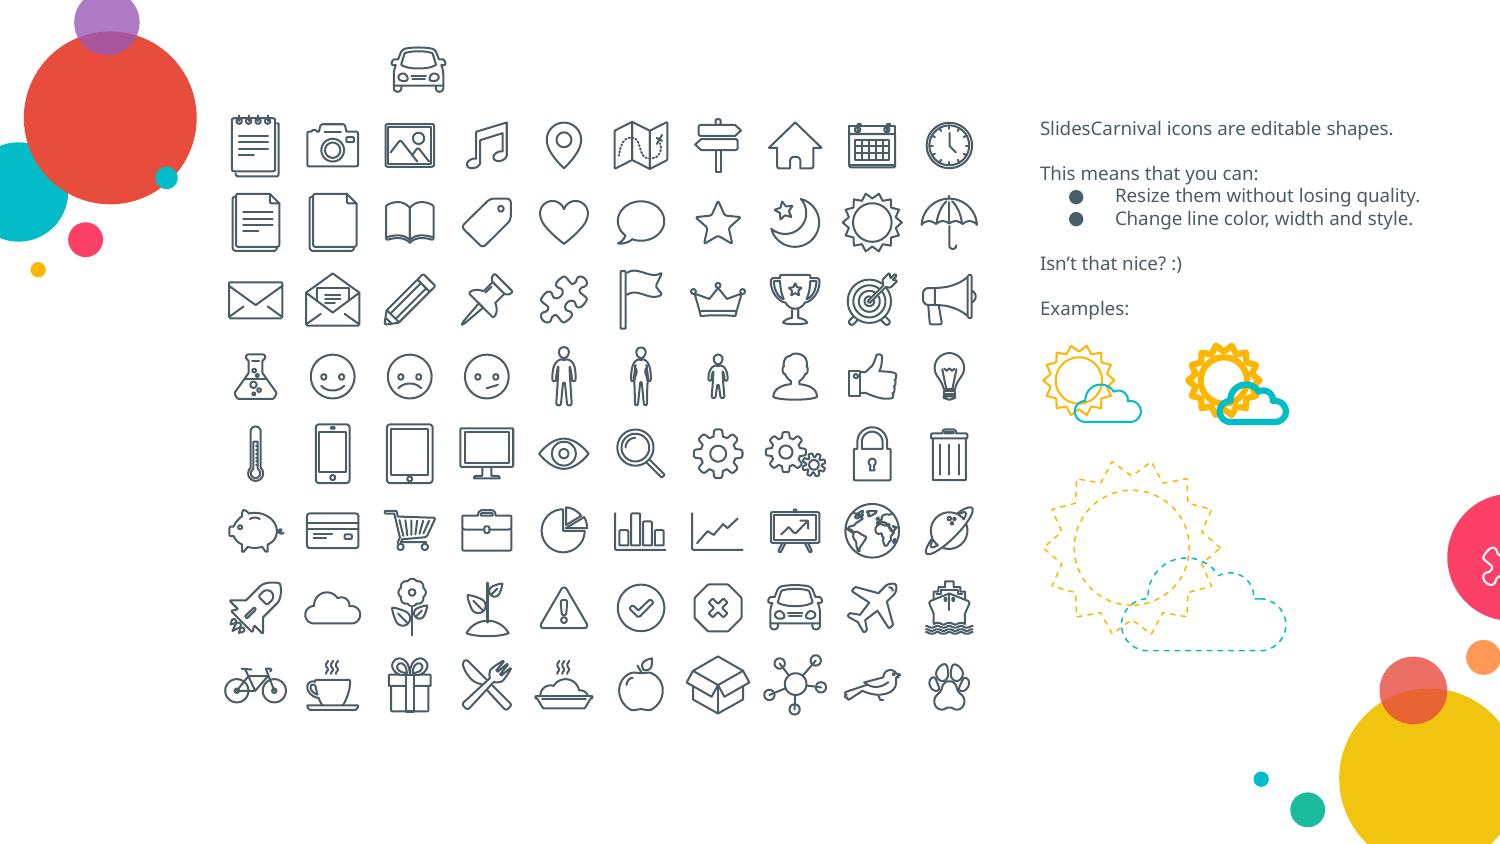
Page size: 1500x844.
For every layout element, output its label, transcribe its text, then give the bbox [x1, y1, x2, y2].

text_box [842, 193, 903, 252]
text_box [690, 282, 746, 317]
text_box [229, 509, 284, 552]
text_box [388, 658, 431, 712]
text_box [306, 513, 359, 549]
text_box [764, 655, 827, 715]
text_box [1187, 345, 1260, 416]
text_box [770, 274, 820, 325]
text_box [618, 658, 663, 711]
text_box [247, 426, 264, 482]
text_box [460, 428, 514, 479]
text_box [307, 123, 359, 167]
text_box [844, 669, 901, 701]
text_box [228, 281, 283, 319]
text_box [231, 115, 279, 177]
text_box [462, 509, 512, 551]
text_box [464, 354, 509, 399]
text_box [309, 193, 357, 252]
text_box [305, 273, 360, 326]
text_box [391, 47, 446, 93]
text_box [1043, 345, 1115, 416]
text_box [934, 352, 965, 401]
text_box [234, 354, 277, 400]
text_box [229, 582, 282, 634]
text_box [708, 354, 728, 399]
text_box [620, 270, 662, 329]
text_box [925, 507, 973, 555]
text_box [921, 195, 978, 250]
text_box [307, 660, 359, 711]
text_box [1043, 461, 1221, 635]
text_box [694, 118, 742, 172]
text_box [691, 512, 743, 551]
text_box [926, 122, 973, 169]
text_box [847, 583, 897, 633]
slide_number 45 [1331, 68, 1422, 134]
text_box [387, 354, 432, 399]
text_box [686, 656, 750, 714]
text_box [224, 668, 287, 703]
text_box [535, 660, 593, 709]
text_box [466, 582, 509, 637]
text_box SlidesCarnival icons are editable shapes. This means that you can: Resize them without losing quality. Change line color, width and style. Isn’t that nice? :) Examples: [1024, 101, 1451, 352]
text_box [385, 123, 435, 167]
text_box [767, 584, 823, 630]
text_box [922, 274, 976, 325]
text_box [391, 578, 428, 636]
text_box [929, 663, 970, 710]
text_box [848, 354, 897, 400]
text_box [614, 121, 668, 170]
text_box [770, 509, 820, 553]
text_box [232, 193, 280, 252]
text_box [925, 581, 973, 635]
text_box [930, 429, 968, 481]
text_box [461, 274, 513, 325]
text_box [552, 346, 576, 406]
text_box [384, 510, 436, 551]
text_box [541, 507, 588, 553]
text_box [848, 123, 896, 168]
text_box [384, 274, 436, 325]
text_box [765, 431, 826, 477]
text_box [310, 354, 355, 399]
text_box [845, 503, 900, 558]
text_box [538, 438, 589, 470]
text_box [771, 198, 820, 248]
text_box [847, 273, 897, 326]
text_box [614, 512, 666, 551]
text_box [385, 201, 434, 244]
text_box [617, 429, 665, 478]
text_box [462, 660, 512, 710]
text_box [630, 347, 652, 406]
